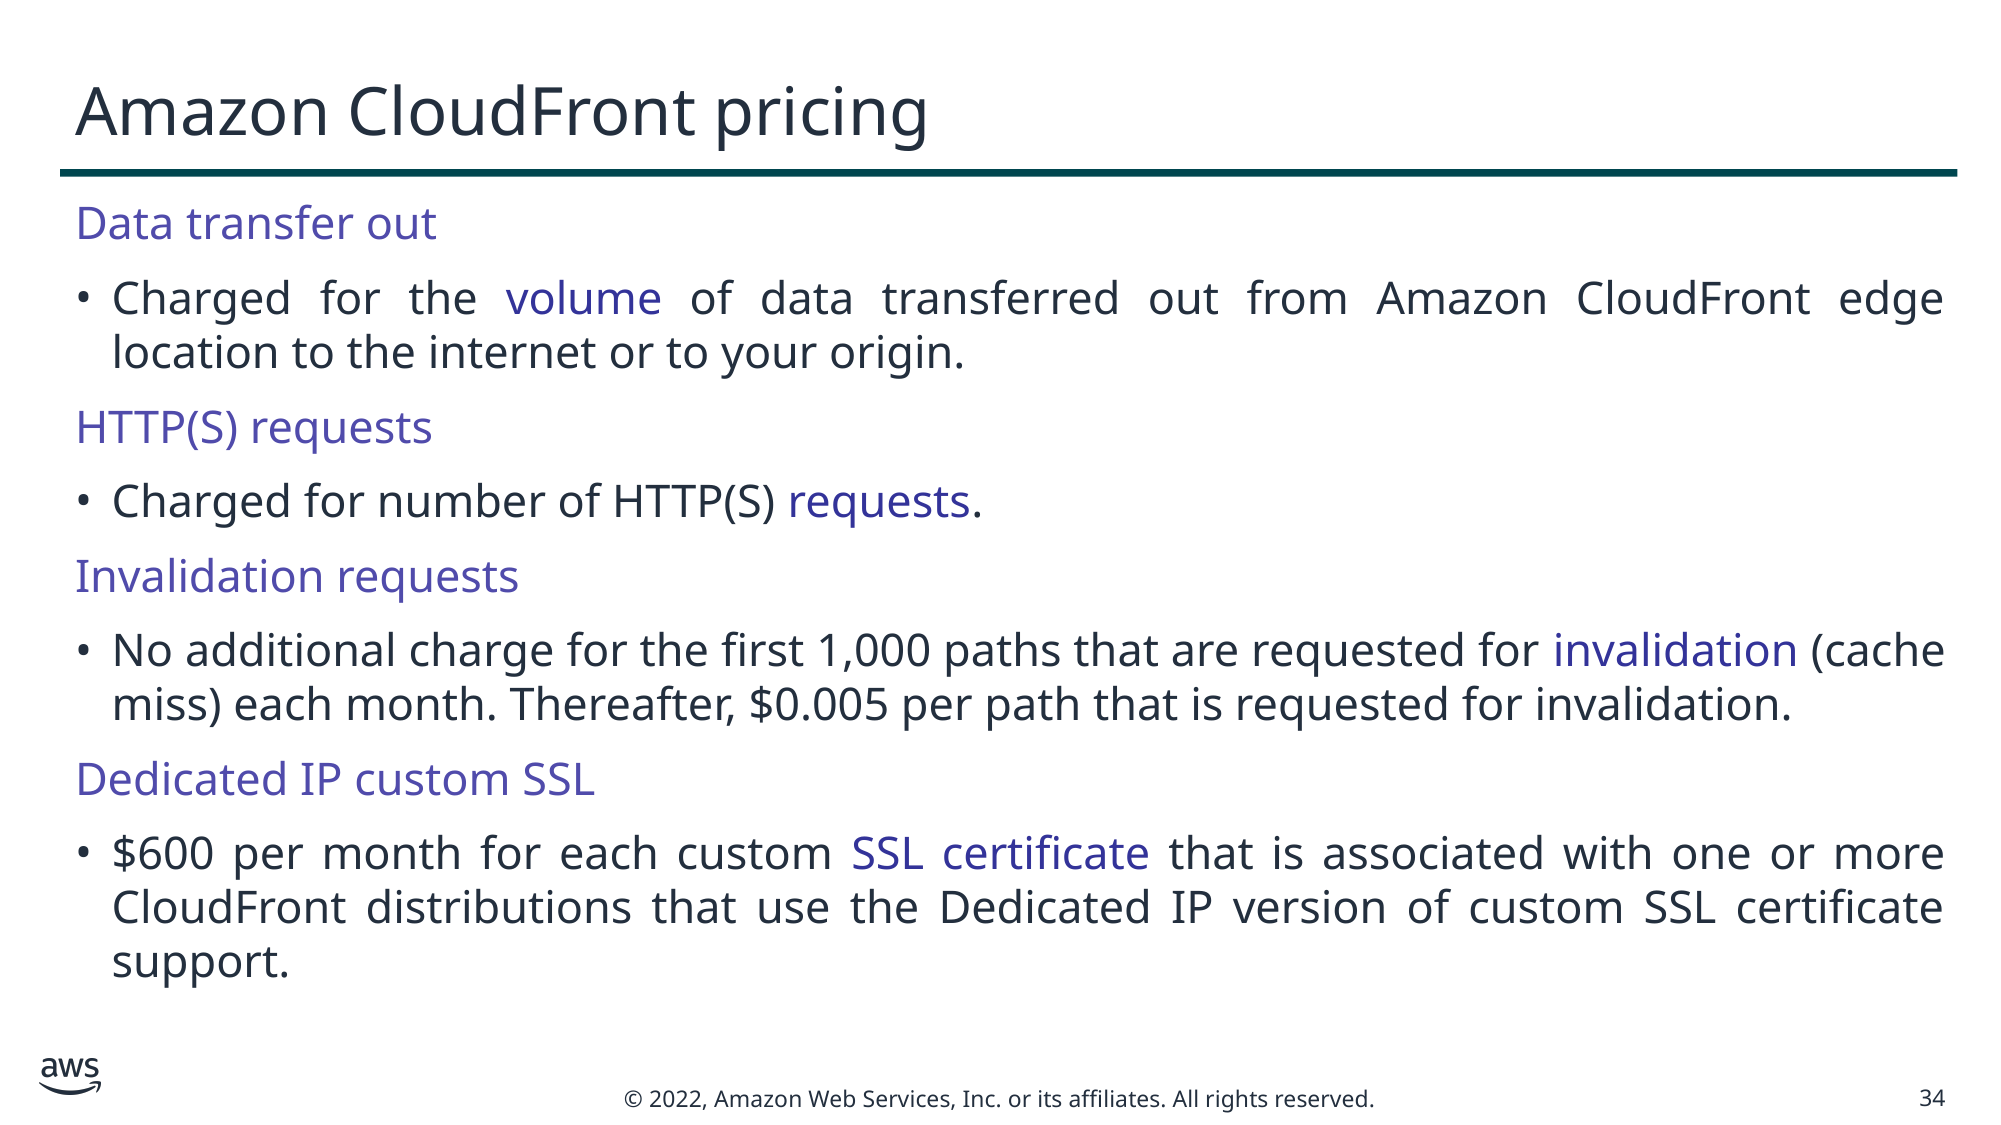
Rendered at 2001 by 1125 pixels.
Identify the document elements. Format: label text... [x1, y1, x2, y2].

slide_number 34 [1881, 1077, 1961, 1121]
picture [39, 1058, 101, 1095]
title Amazon CloudFront pricing [60, 49, 1958, 170]
list Data transfer out Charged for the volume of data transferred out from Amazon CloudFront edge location to the internet or to your origin. HTTP(S) requests Charged for number of HTTP(S) requests. Invalidation requests No additional charge for the first 1,000 paths that are requested for invalidation (cache miss) each month. Thereafter, $0.005 per path that is requested for invalidation. Dedicated IP custom SSL $600 per month for each custom SSL certificate that is associated with one or more CloudFront distributions that use the Dedicated IP version of custom SSL certificate support. [60, 187, 1961, 1056]
